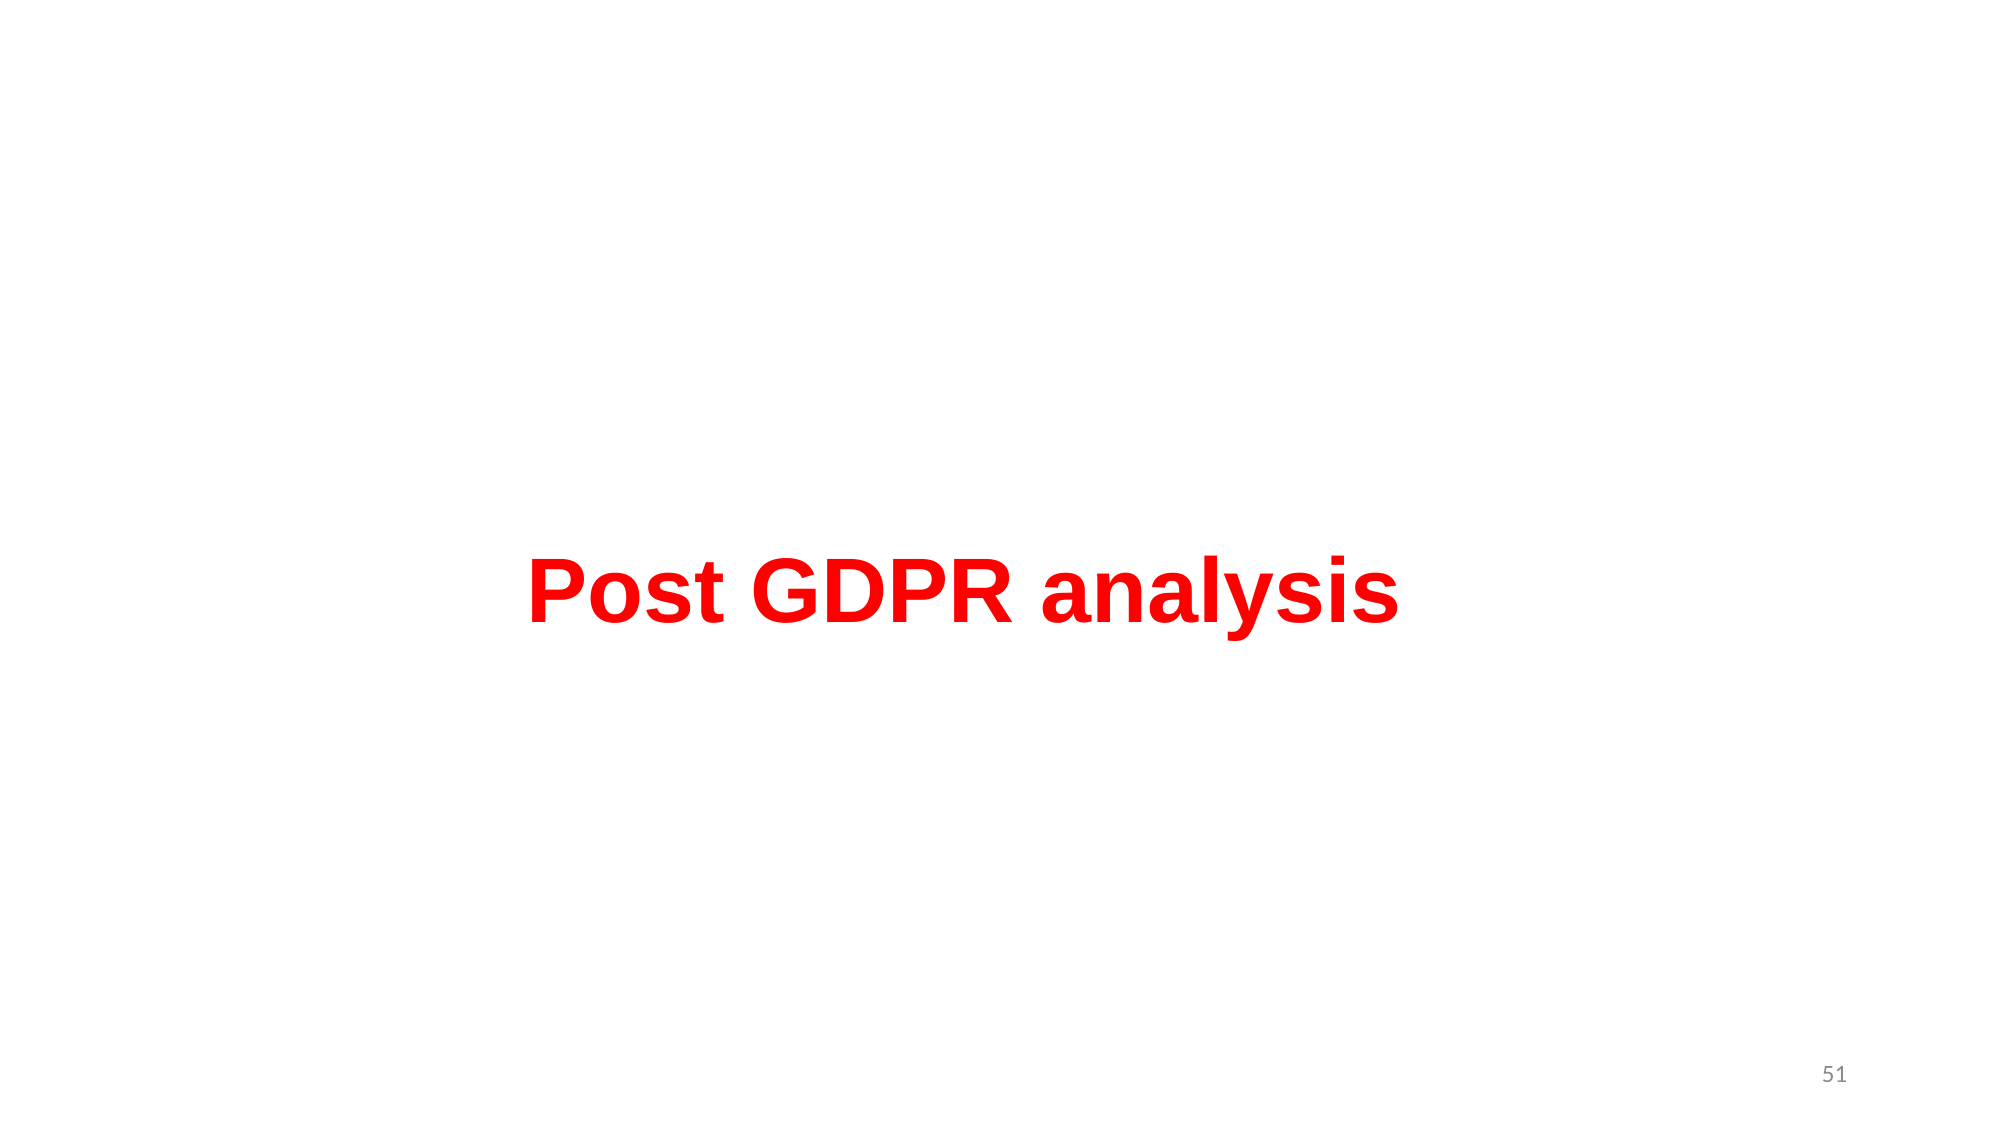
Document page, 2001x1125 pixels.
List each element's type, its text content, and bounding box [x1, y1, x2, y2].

title Post GDPR analysis [511, 484, 1489, 702]
slide_number 51 [1412, 1042, 1863, 1103]
